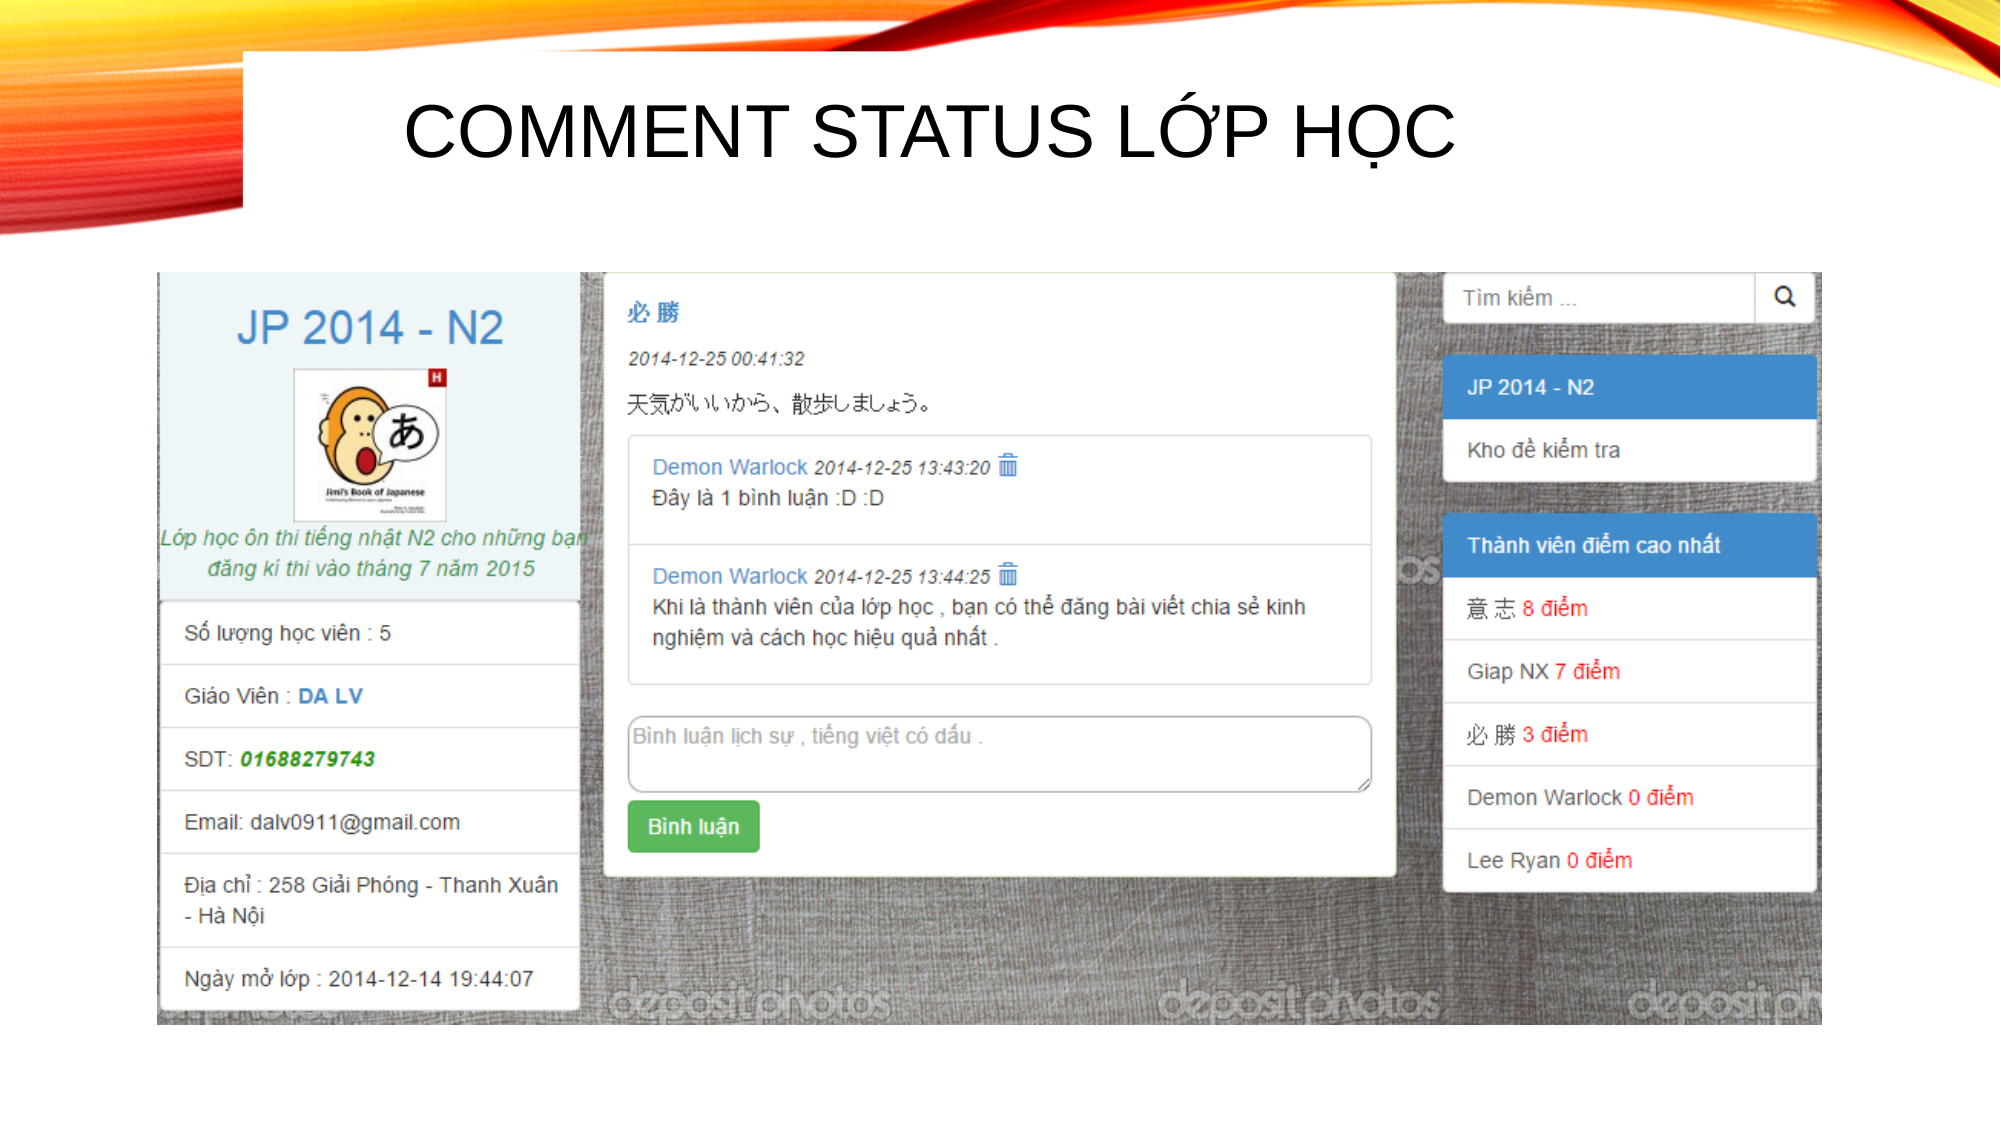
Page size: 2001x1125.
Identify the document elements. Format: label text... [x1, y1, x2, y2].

picture [0, 0, 2000, 237]
title Comment status lớp học [242, 51, 1620, 216]
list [156, 272, 1822, 1025]
